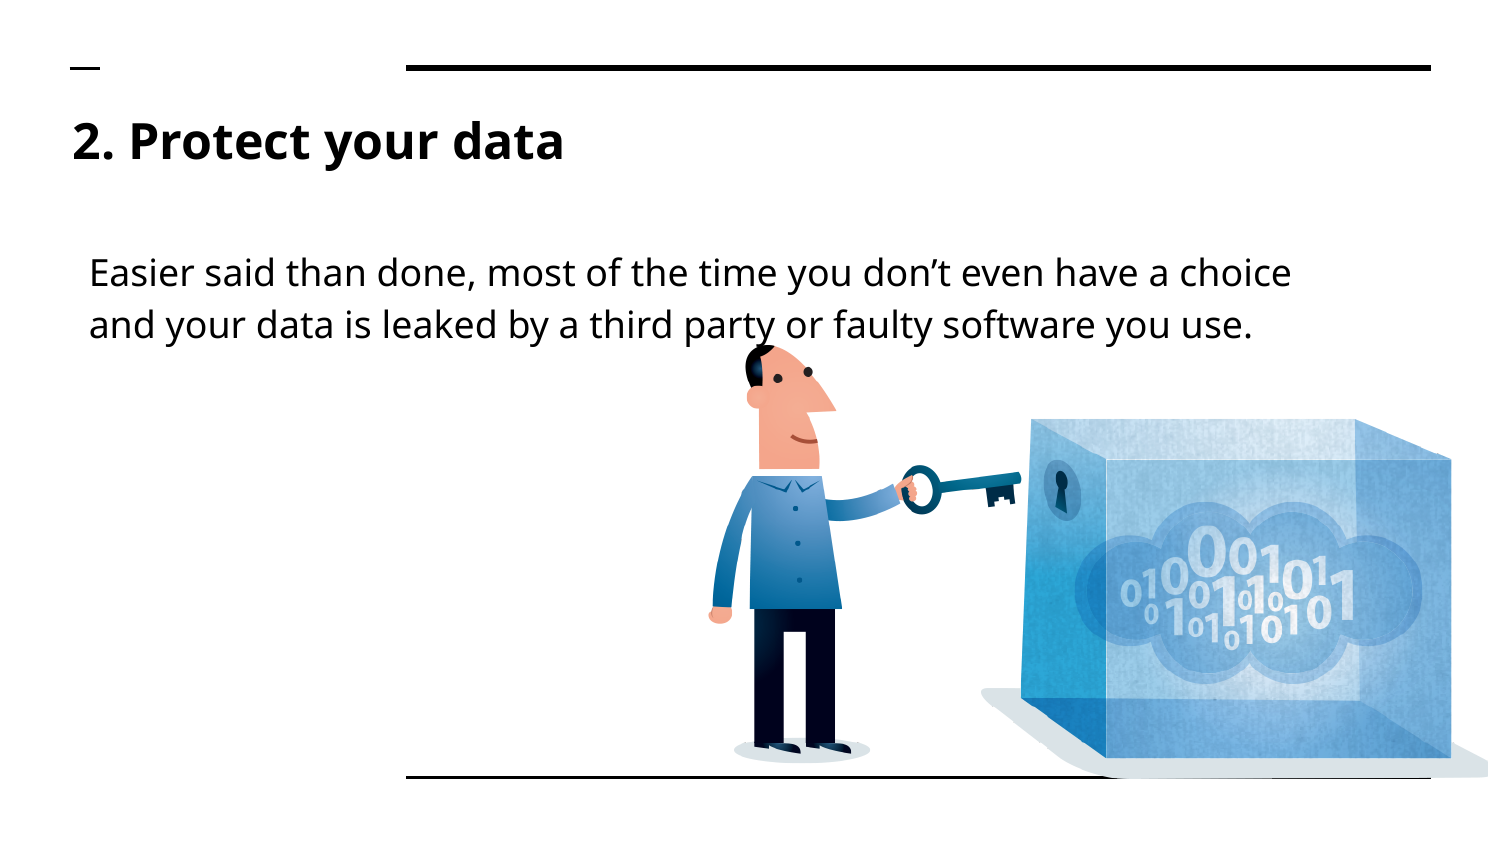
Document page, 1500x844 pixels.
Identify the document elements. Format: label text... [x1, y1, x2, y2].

picture [708, 345, 1489, 779]
list Easier said than done, most of the time you don’t even have a choice and your data is leaked by a third party or faulty software you use. [73, 227, 1343, 755]
title 2. Protect your data [57, 94, 1431, 199]
